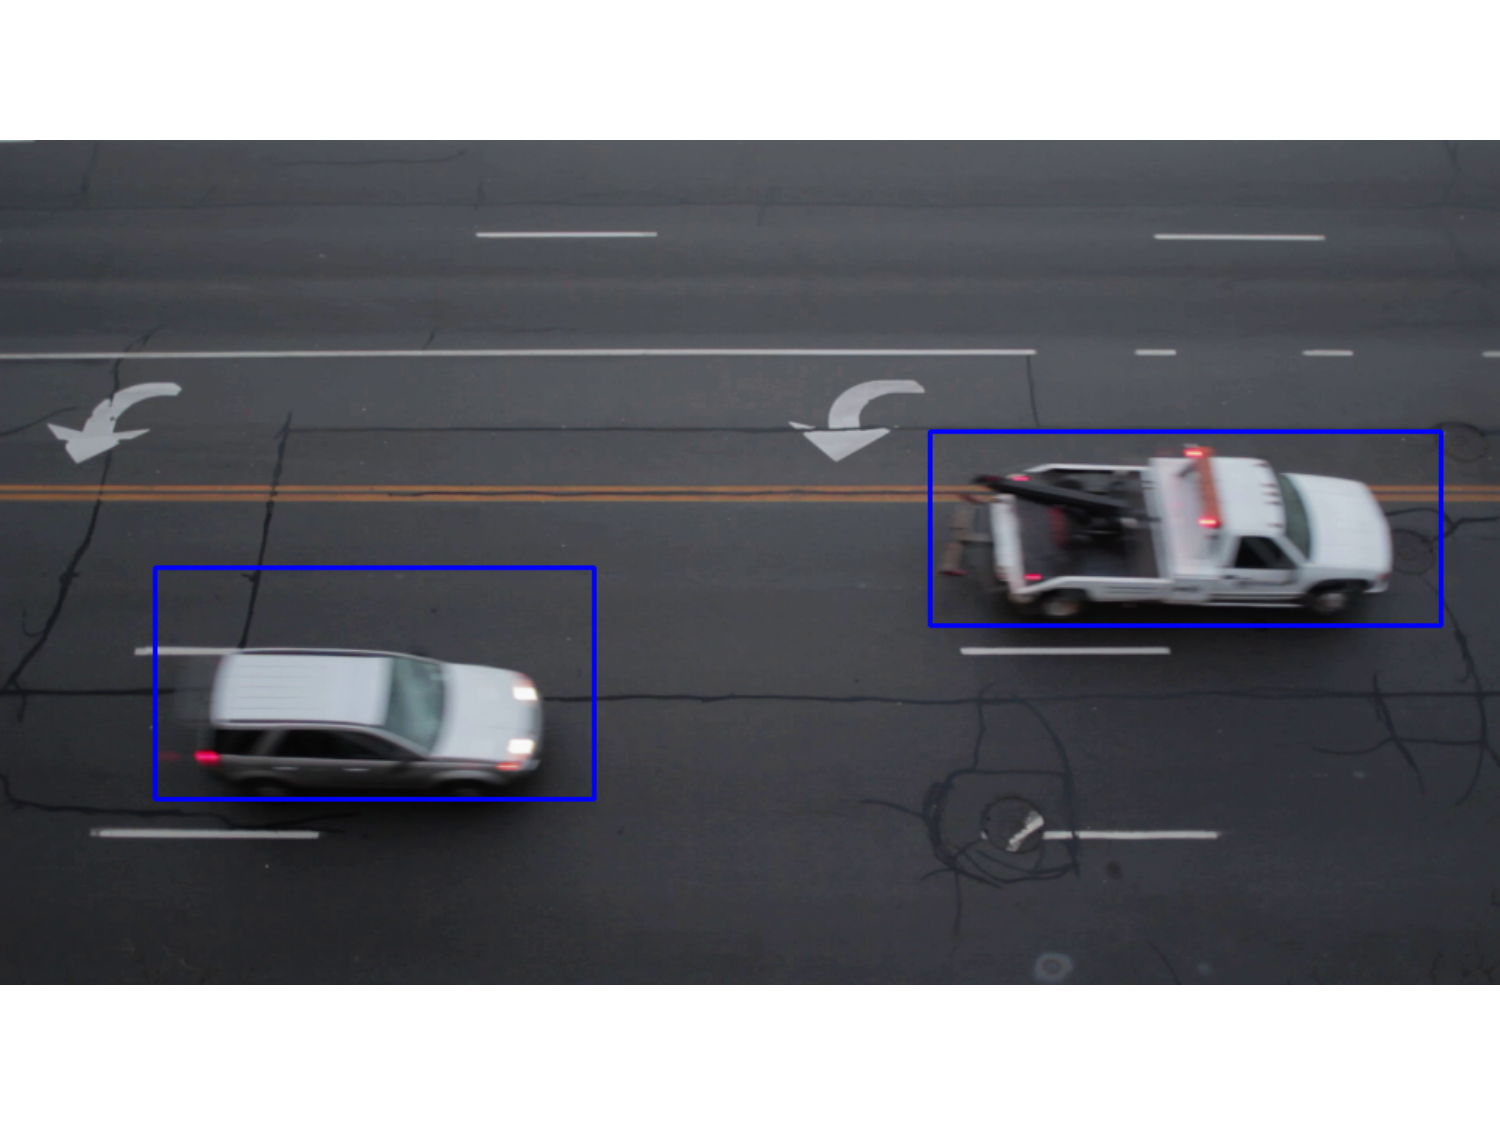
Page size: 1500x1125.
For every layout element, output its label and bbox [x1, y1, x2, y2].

picture [0, 140, 1500, 985]
